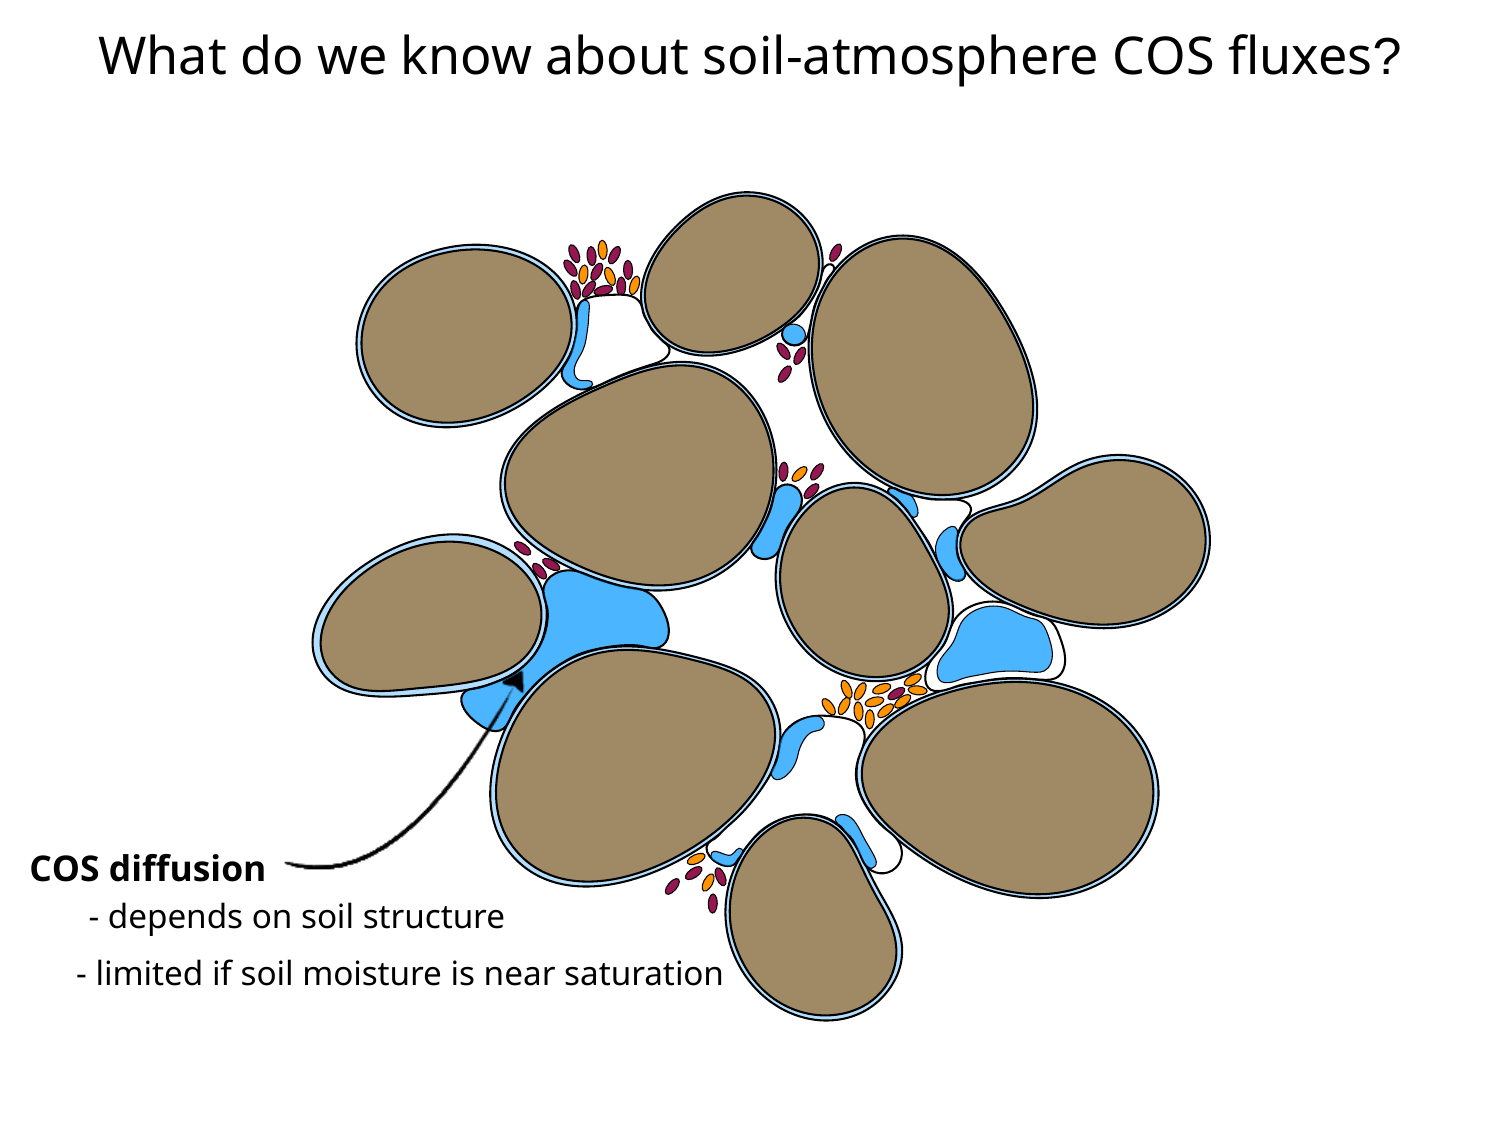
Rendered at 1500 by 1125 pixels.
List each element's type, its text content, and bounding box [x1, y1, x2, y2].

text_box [301, 203, 1199, 990]
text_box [0, 669, 754, 1000]
text_box What do we know about soil-atmosphere COS fluxes? [0, 16, 1500, 91]
